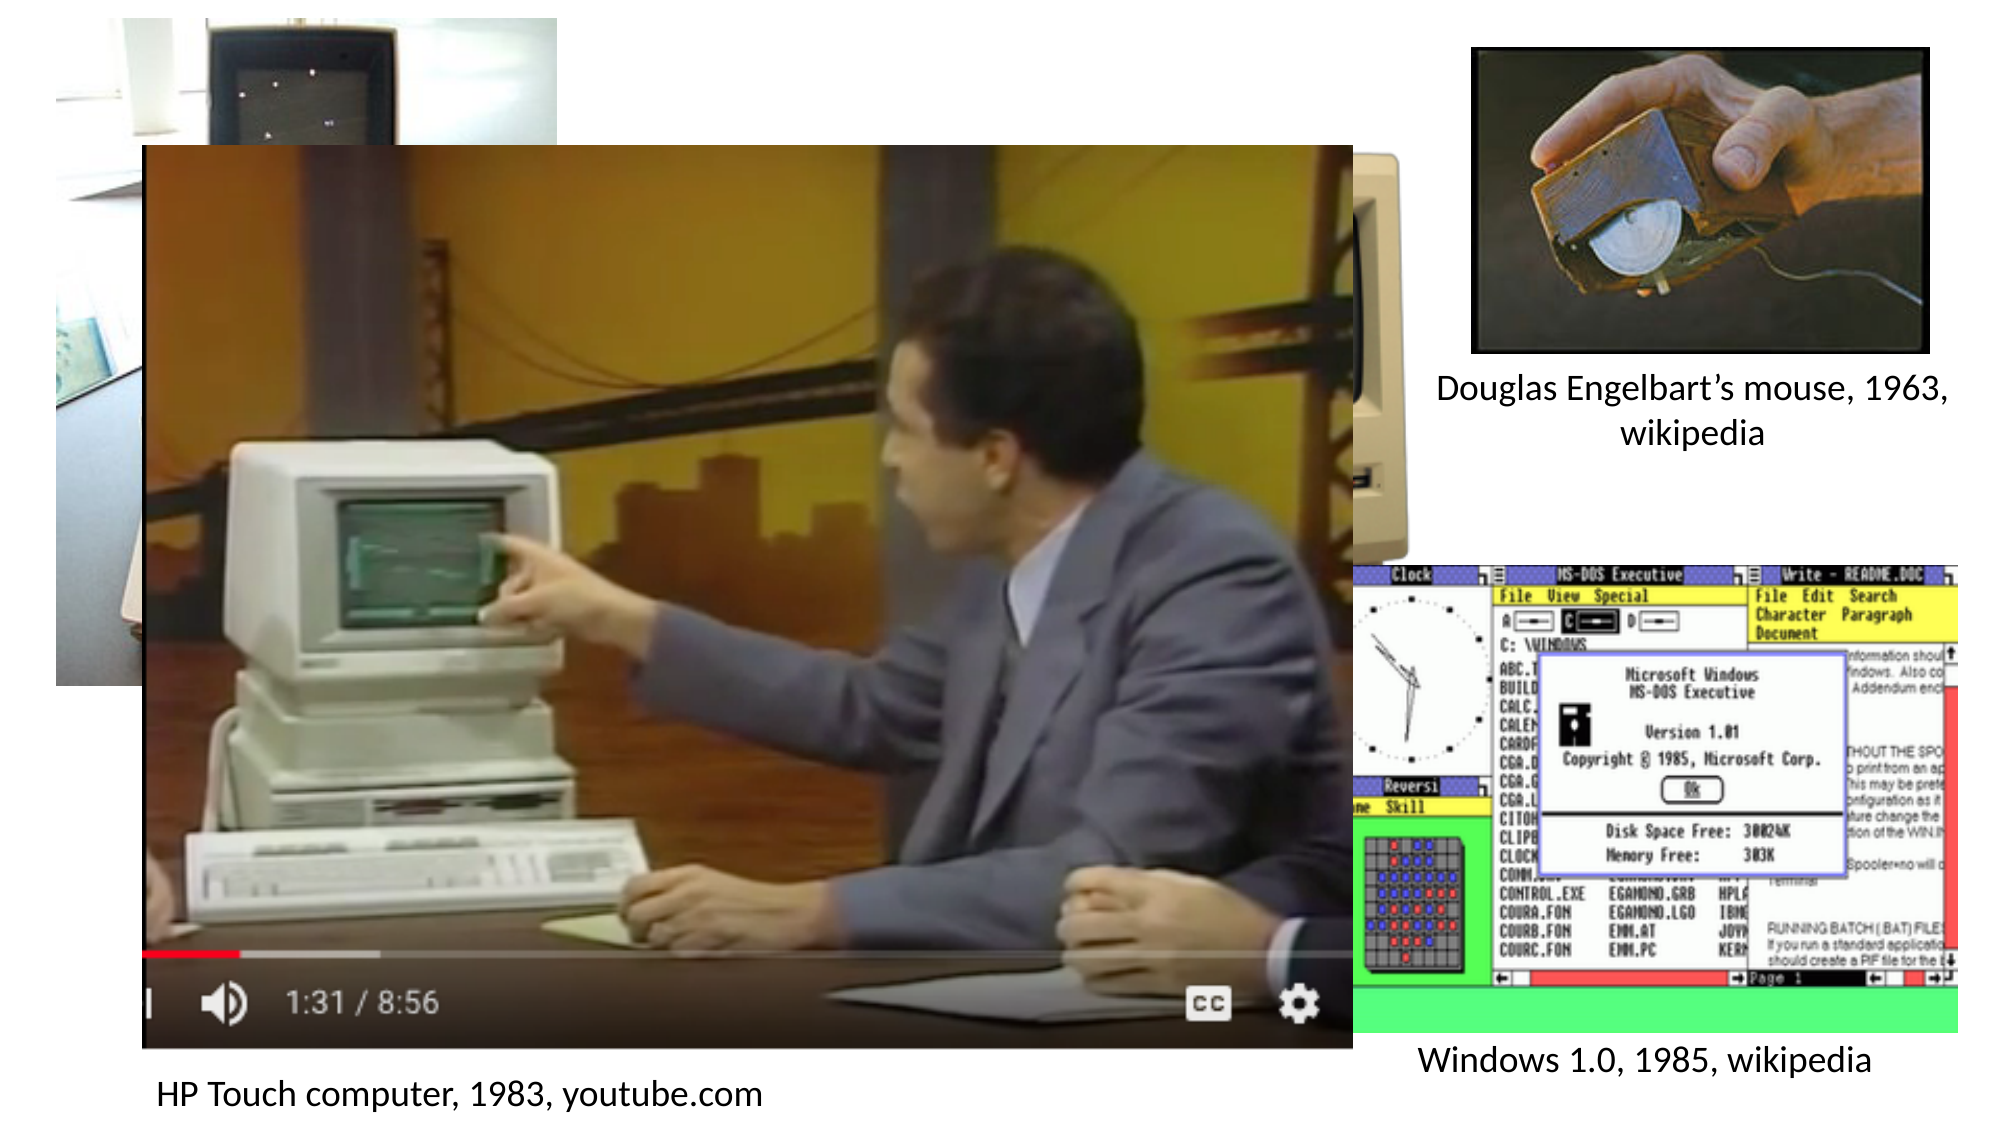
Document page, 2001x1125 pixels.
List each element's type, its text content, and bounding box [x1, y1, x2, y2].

text_box Windows 1.0, 1985, wikipedia [1402, 1033, 1888, 1088]
picture [1471, 47, 1931, 354]
text_box HP Touch computer, 1983, youtube.com [141, 1061, 780, 1122]
text_box Xerox Alto, 1972 [136, 686, 142, 741]
picture [56, 18, 1958, 1052]
text_box Douglas Engelbart’s mouse, 1963, wikipedia [1429, 355, 1965, 461]
